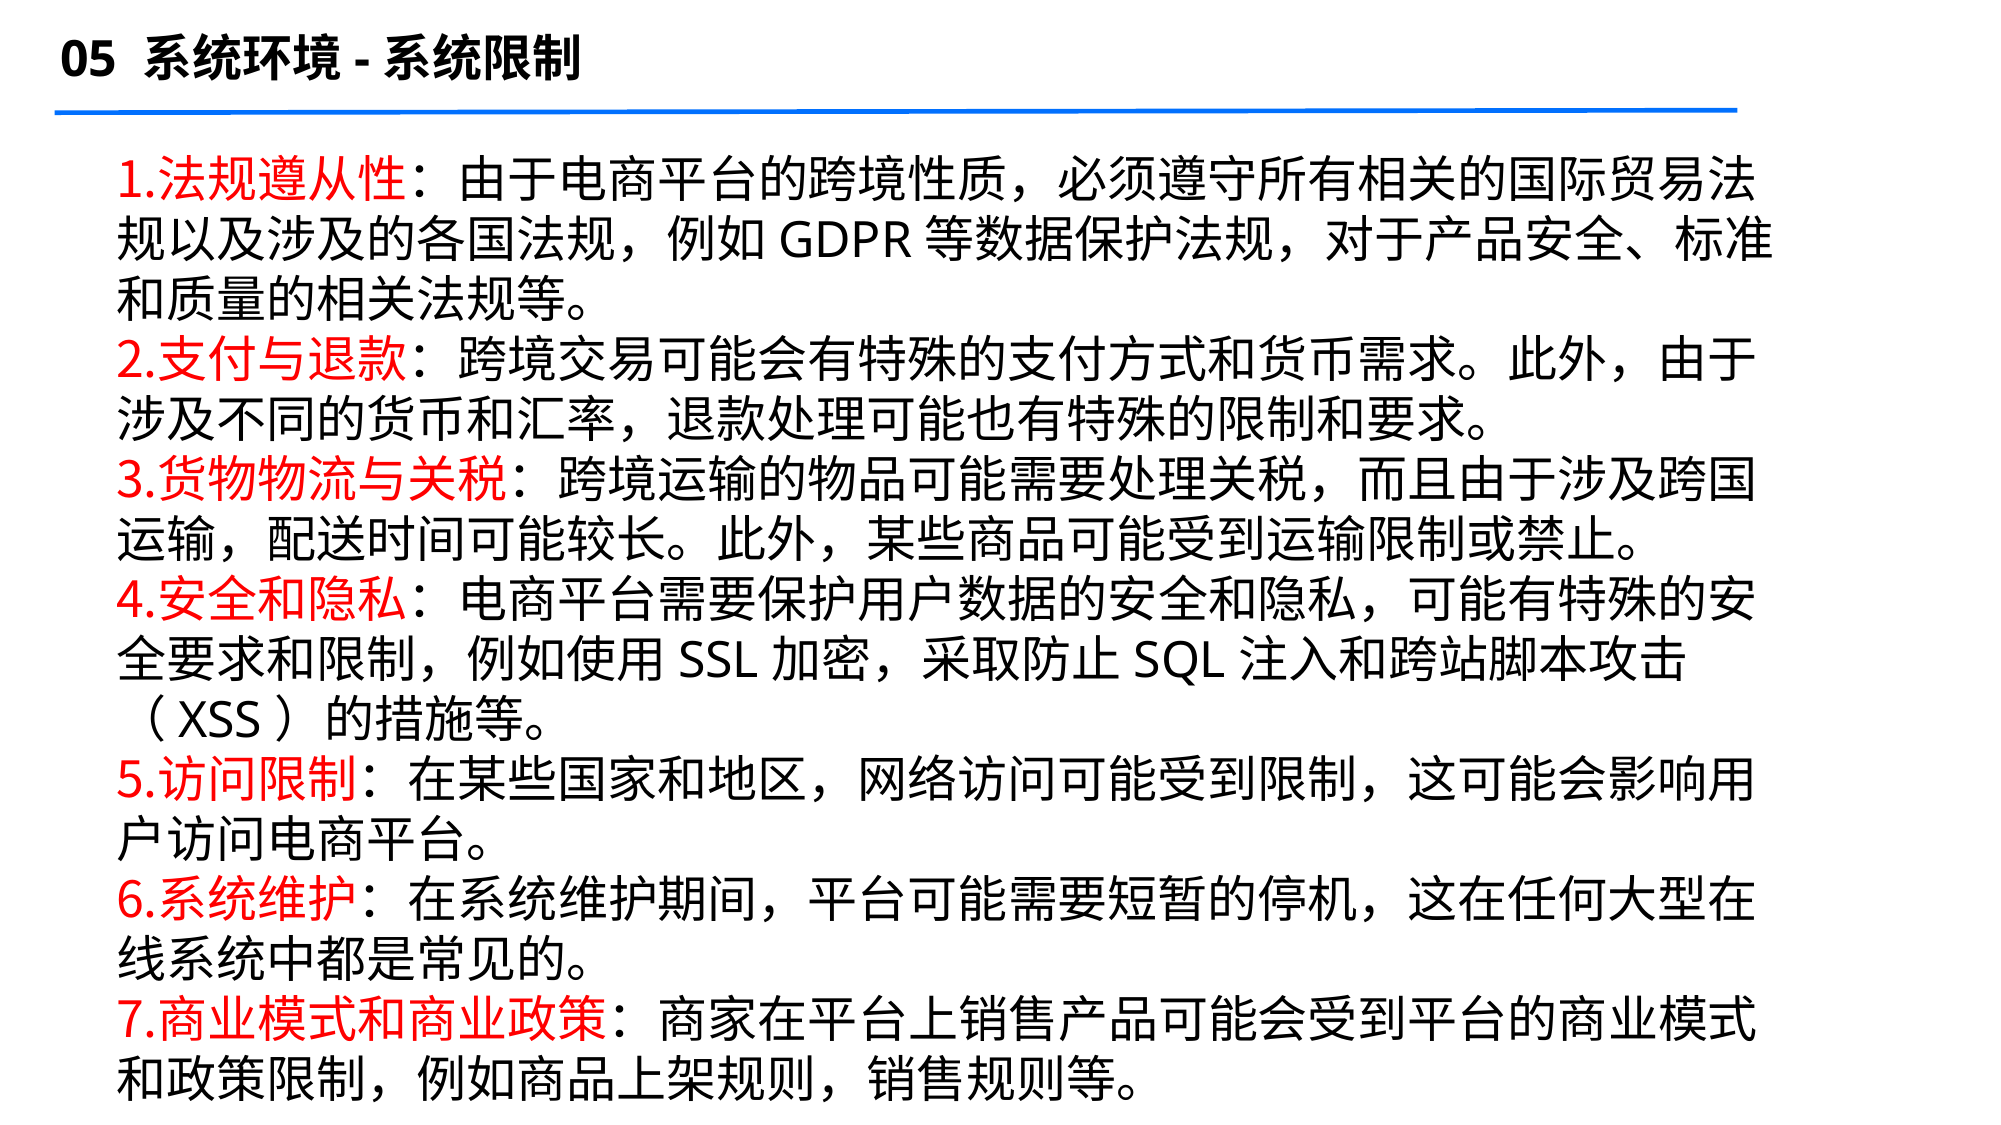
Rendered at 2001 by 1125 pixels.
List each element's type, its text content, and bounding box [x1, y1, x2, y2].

text_box 05 系统环境-系统限制 [45, 19, 597, 95]
text_box 法规遵从性：由于电商平台的跨境性质，必须遵守所有相关的国际贸易法规以及涉及的各国法规，例如GDPR等数据保护法规，对于产品安全、标准和质量的相关法规等。 支付与退款：跨境交易可能会有特殊的支付方式和货币需求。此外，由于涉及不同的货币和汇率，退款处理可能也有特殊的限制和要求。 货物物流与关税：跨境运输的物品可能需要处理关税，而且由于涉及跨国运输，配送时间可能较长。此外，某些商品可能受到运输限制或禁止。 安全和隐私：电商平台需要保护用户数据的安全和隐私，可能有特殊的安全要求和限制，例如使用SSL加密，采取防止SQL注入和跨站脚本攻击（XSS）的措施等。 访问限制：在某些国家和地区，网络访问可能受到限制，这可能会影响用户访问电商平台。 系统维护：在系统维护期间，平台可能需要短暂的停机，这在任何大型在线系统中都是常见的。 商业模式和商业政策：商家在平台上销售产品可能会受到平台的商业模式和政策限制，例如商品上架规则，销售规则等。 [101, 140, 1818, 1116]
